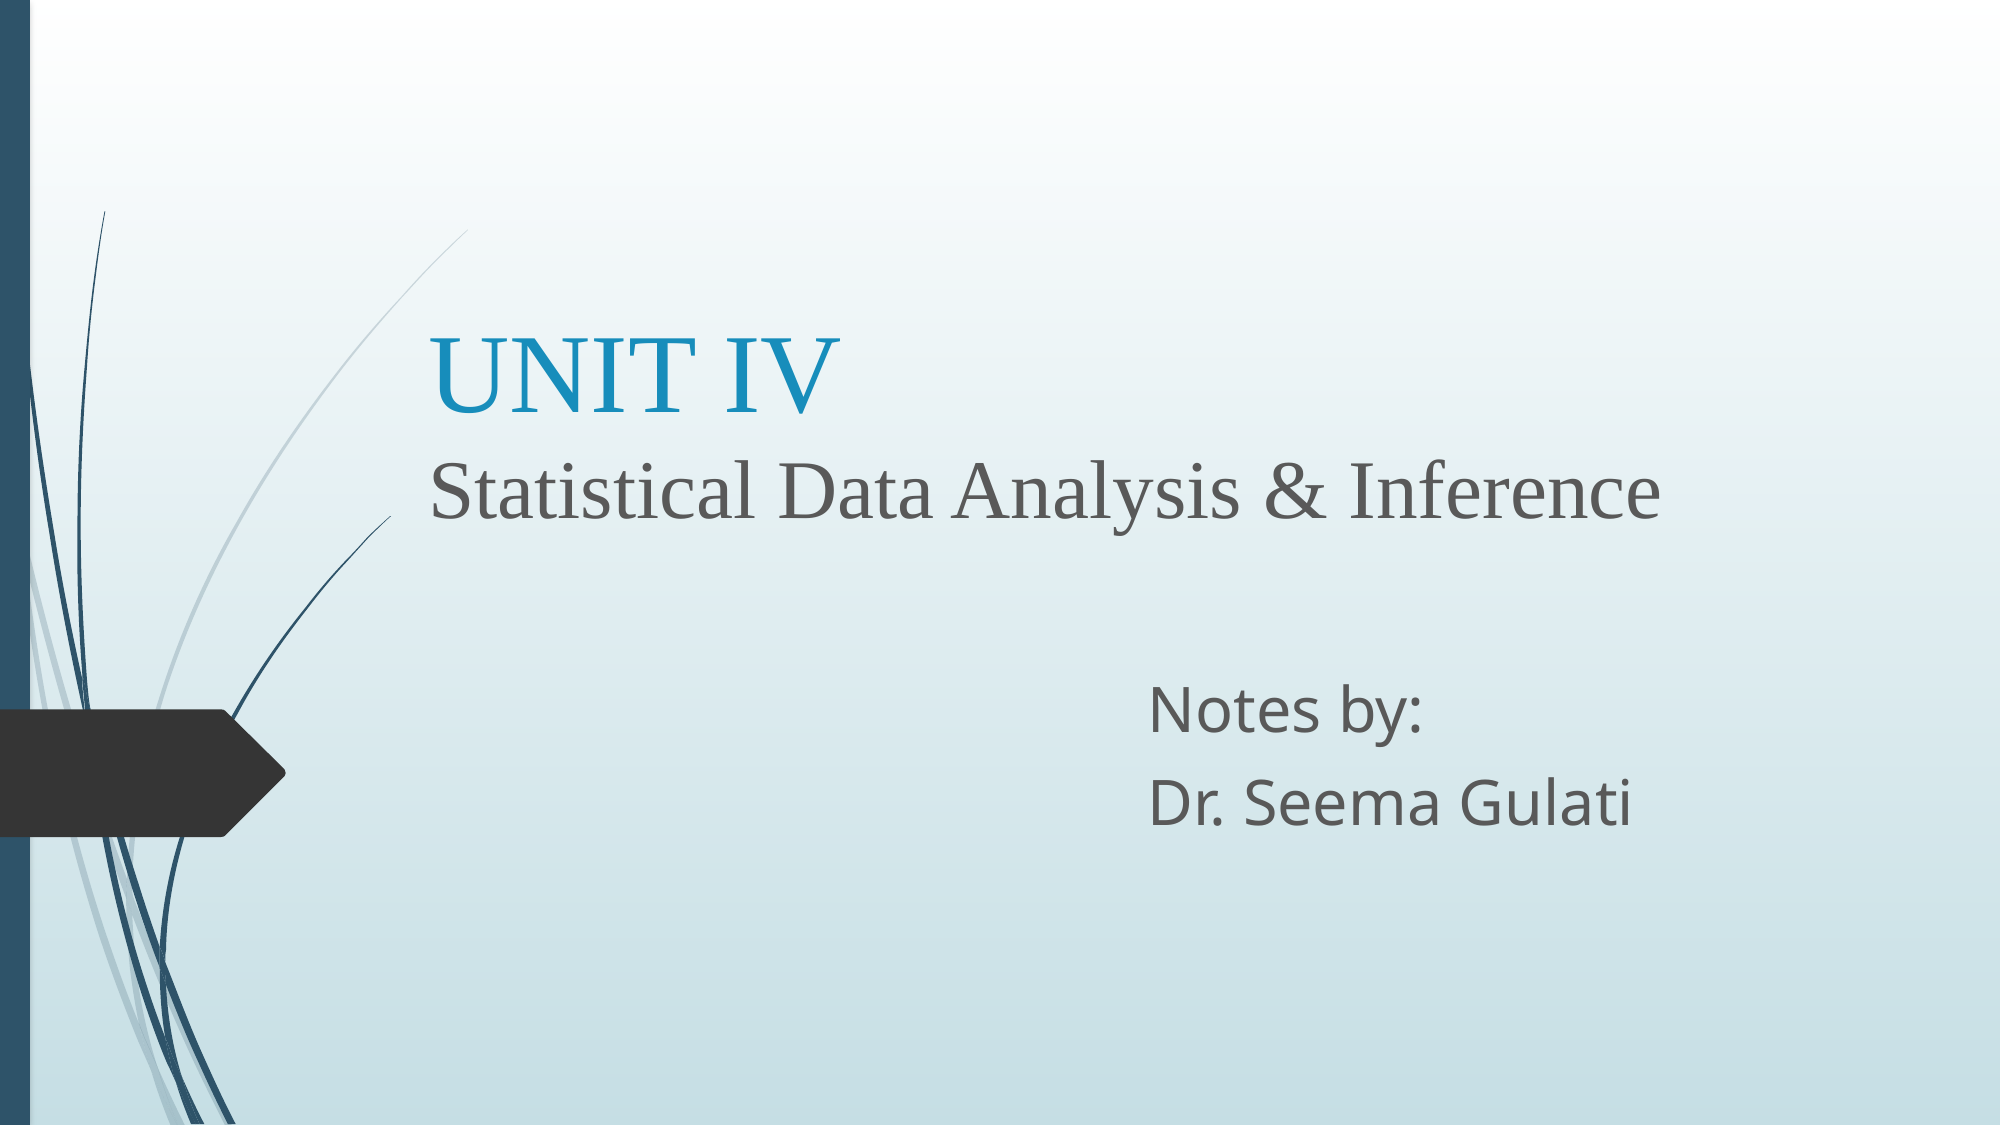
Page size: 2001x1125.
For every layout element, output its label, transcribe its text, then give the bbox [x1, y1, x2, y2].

subtitle Notes by: Dr. Seema Gulati [1132, 662, 1876, 848]
title UNIT IV Statistical Data Analysis & Inference [413, 171, 1876, 543]
